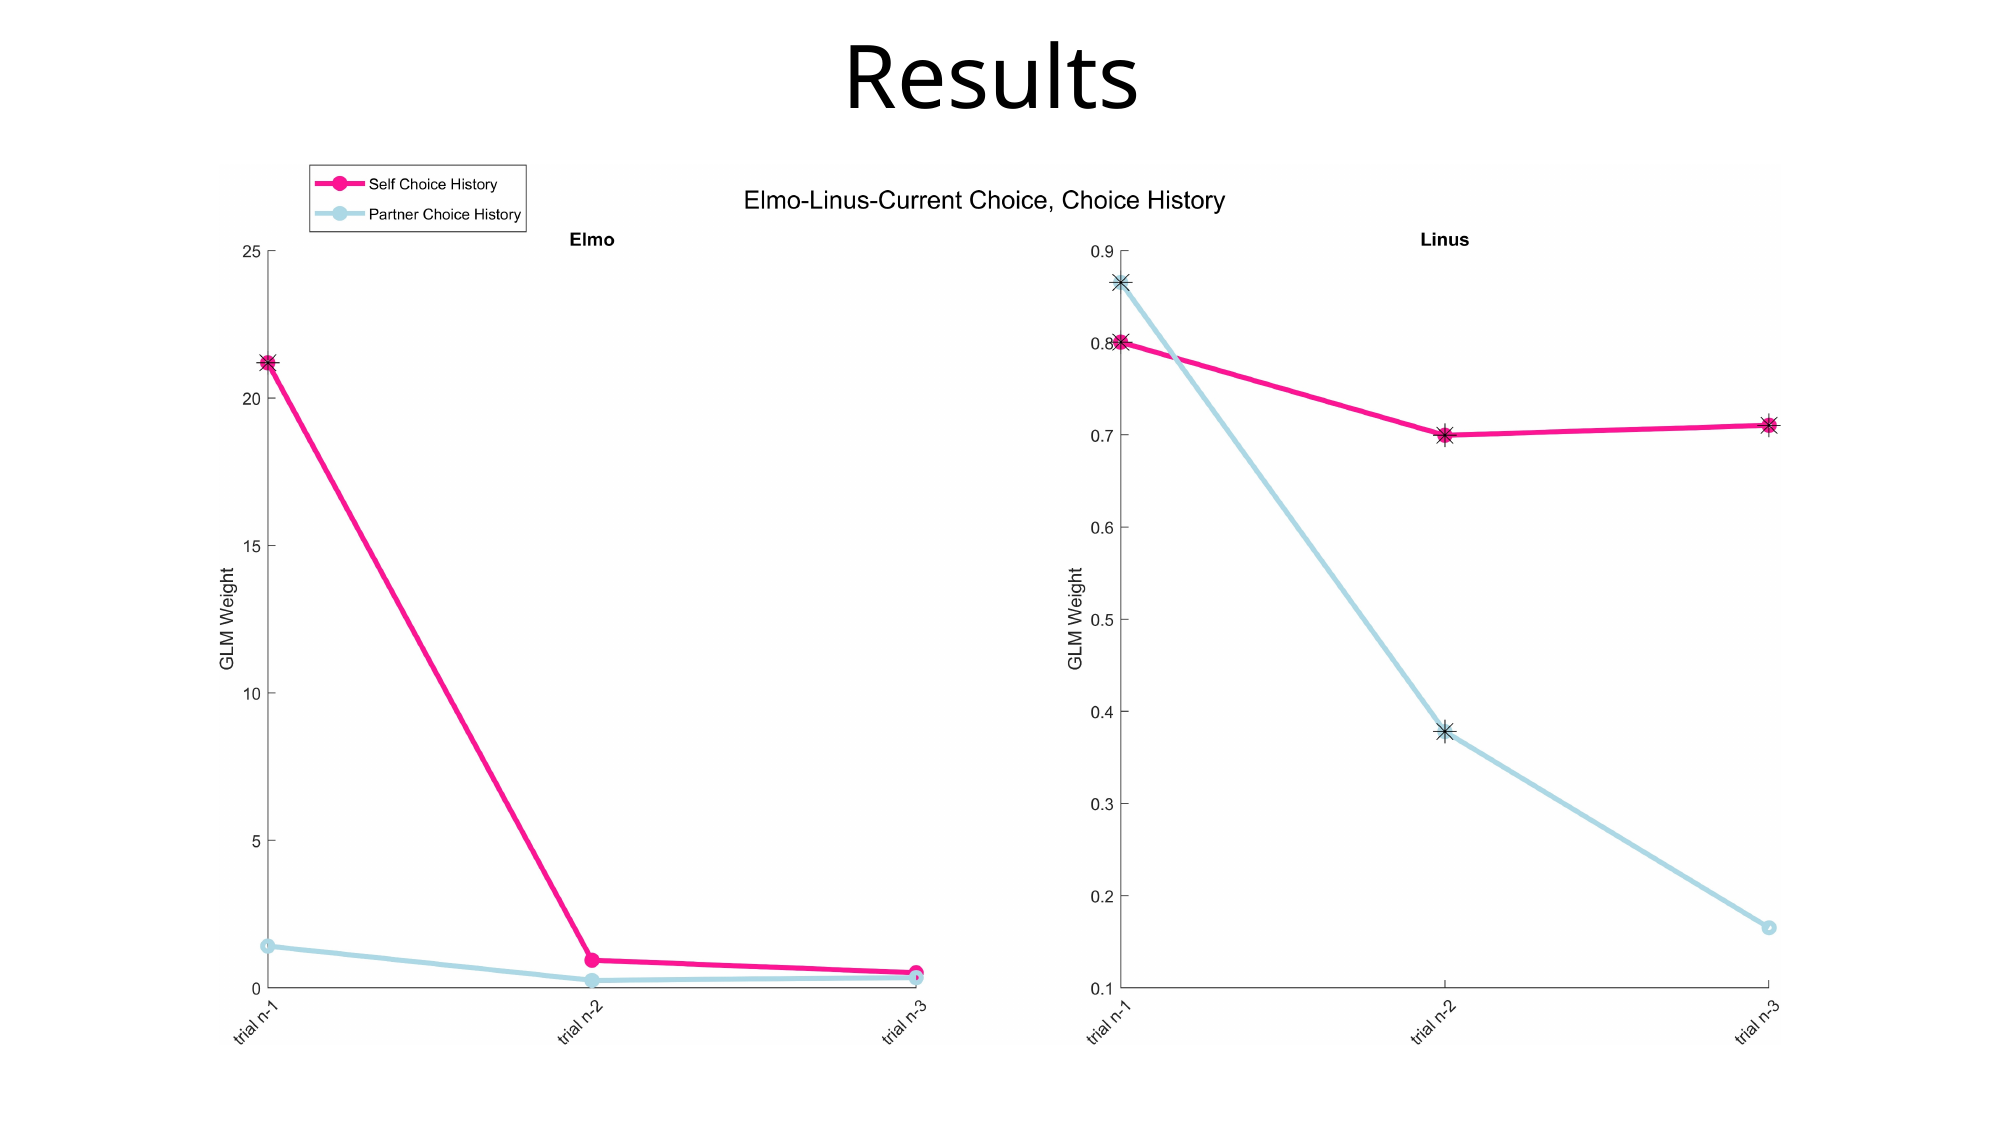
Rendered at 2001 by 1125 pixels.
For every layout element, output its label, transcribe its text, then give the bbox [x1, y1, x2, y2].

title Results [138, 24, 1845, 135]
picture [218, 164, 1782, 1046]
